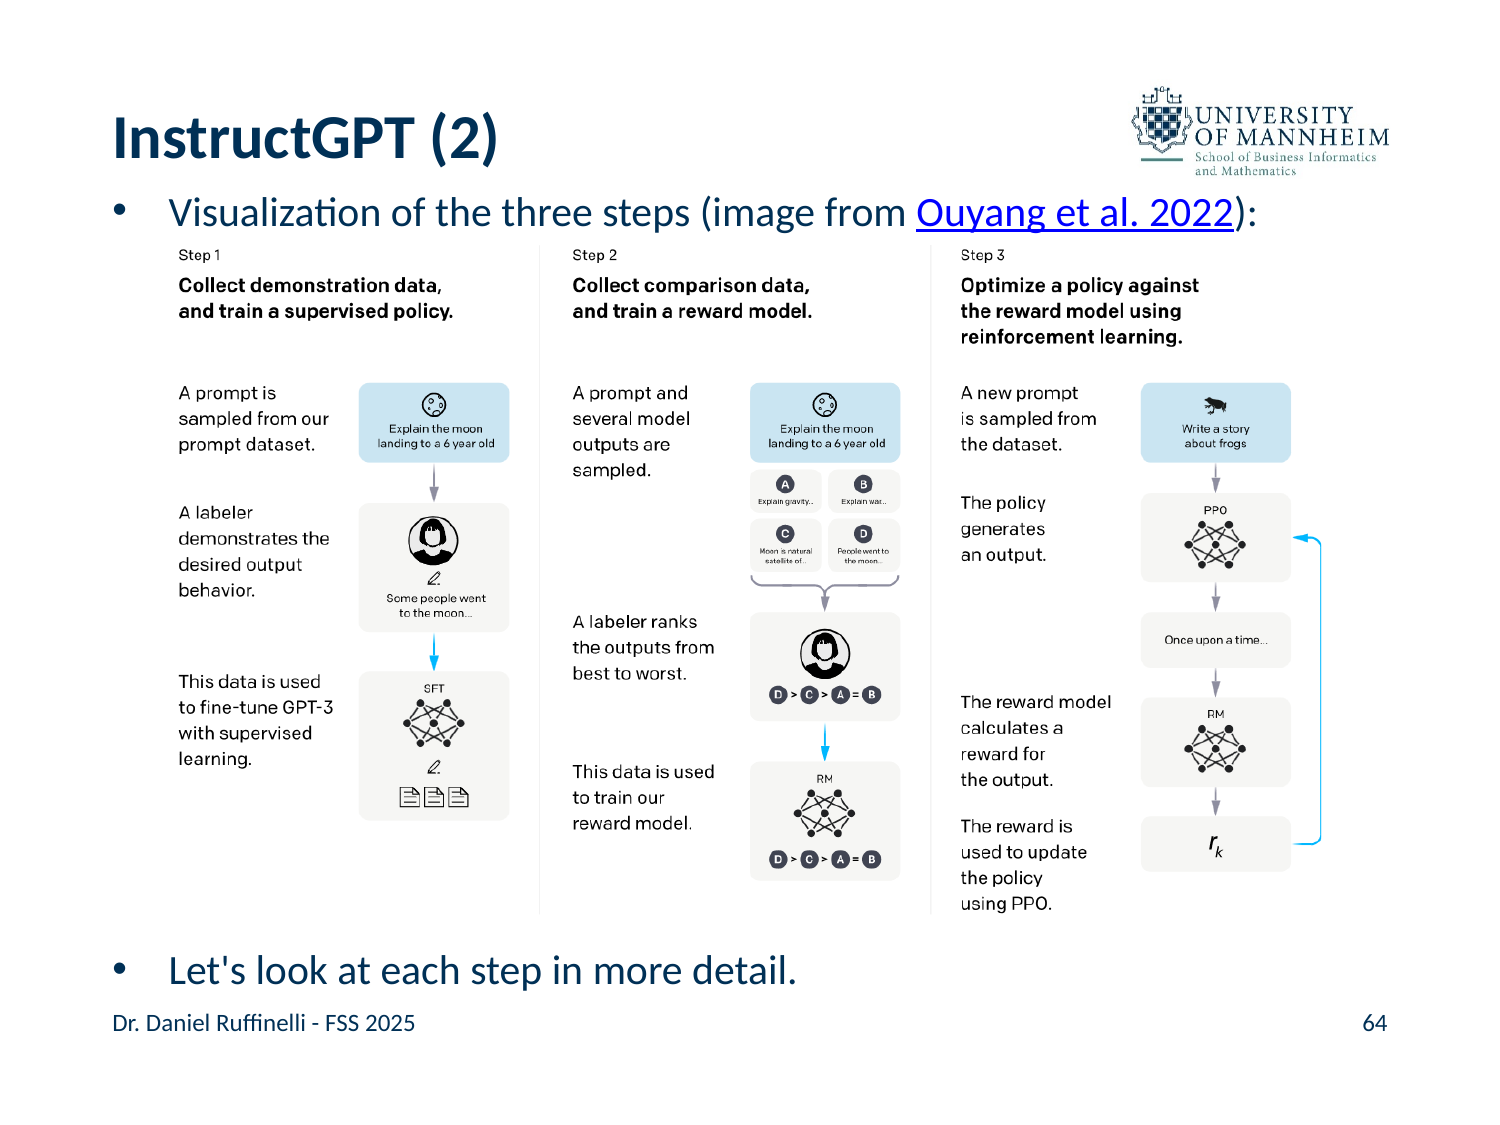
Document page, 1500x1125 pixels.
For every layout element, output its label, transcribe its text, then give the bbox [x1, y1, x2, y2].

picture [1095, 57, 1425, 211]
list Visualization of the three steps (image from Ouyang et al. 2022): Let's look at each step in more detail. [112, 184, 1388, 1006]
title InstructGPT (2) [112, 95, 1055, 184]
slide_number 64 [1214, 1006, 1388, 1036]
footer Dr. Daniel Ruffinelli - FSS 2025 [112, 1006, 588, 1036]
picture [167, 239, 1334, 922]
